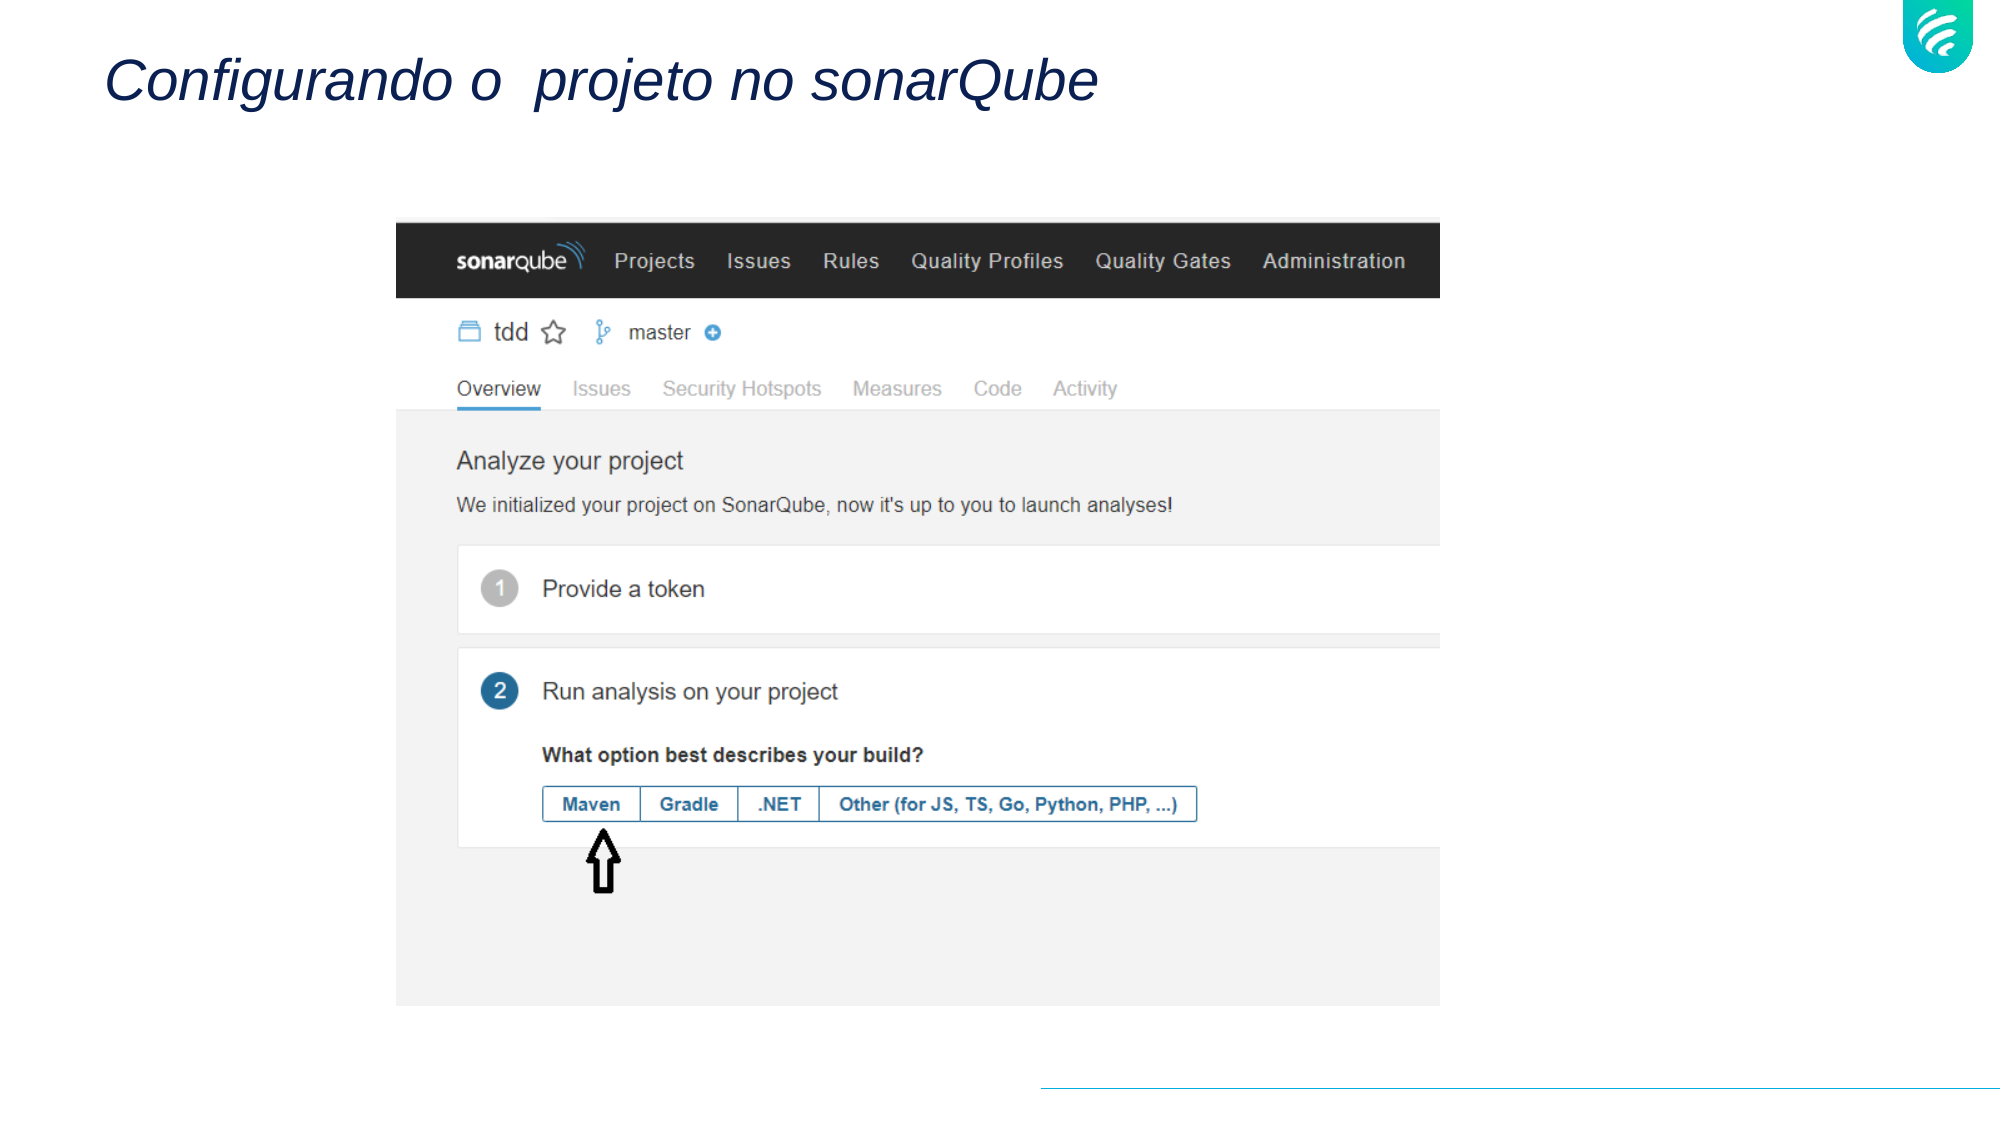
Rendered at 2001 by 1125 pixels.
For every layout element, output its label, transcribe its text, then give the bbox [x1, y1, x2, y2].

picture [1917, 8, 1959, 56]
title Configurando o projeto no sonarQube [89, 43, 1893, 159]
picture [396, 217, 1440, 1006]
